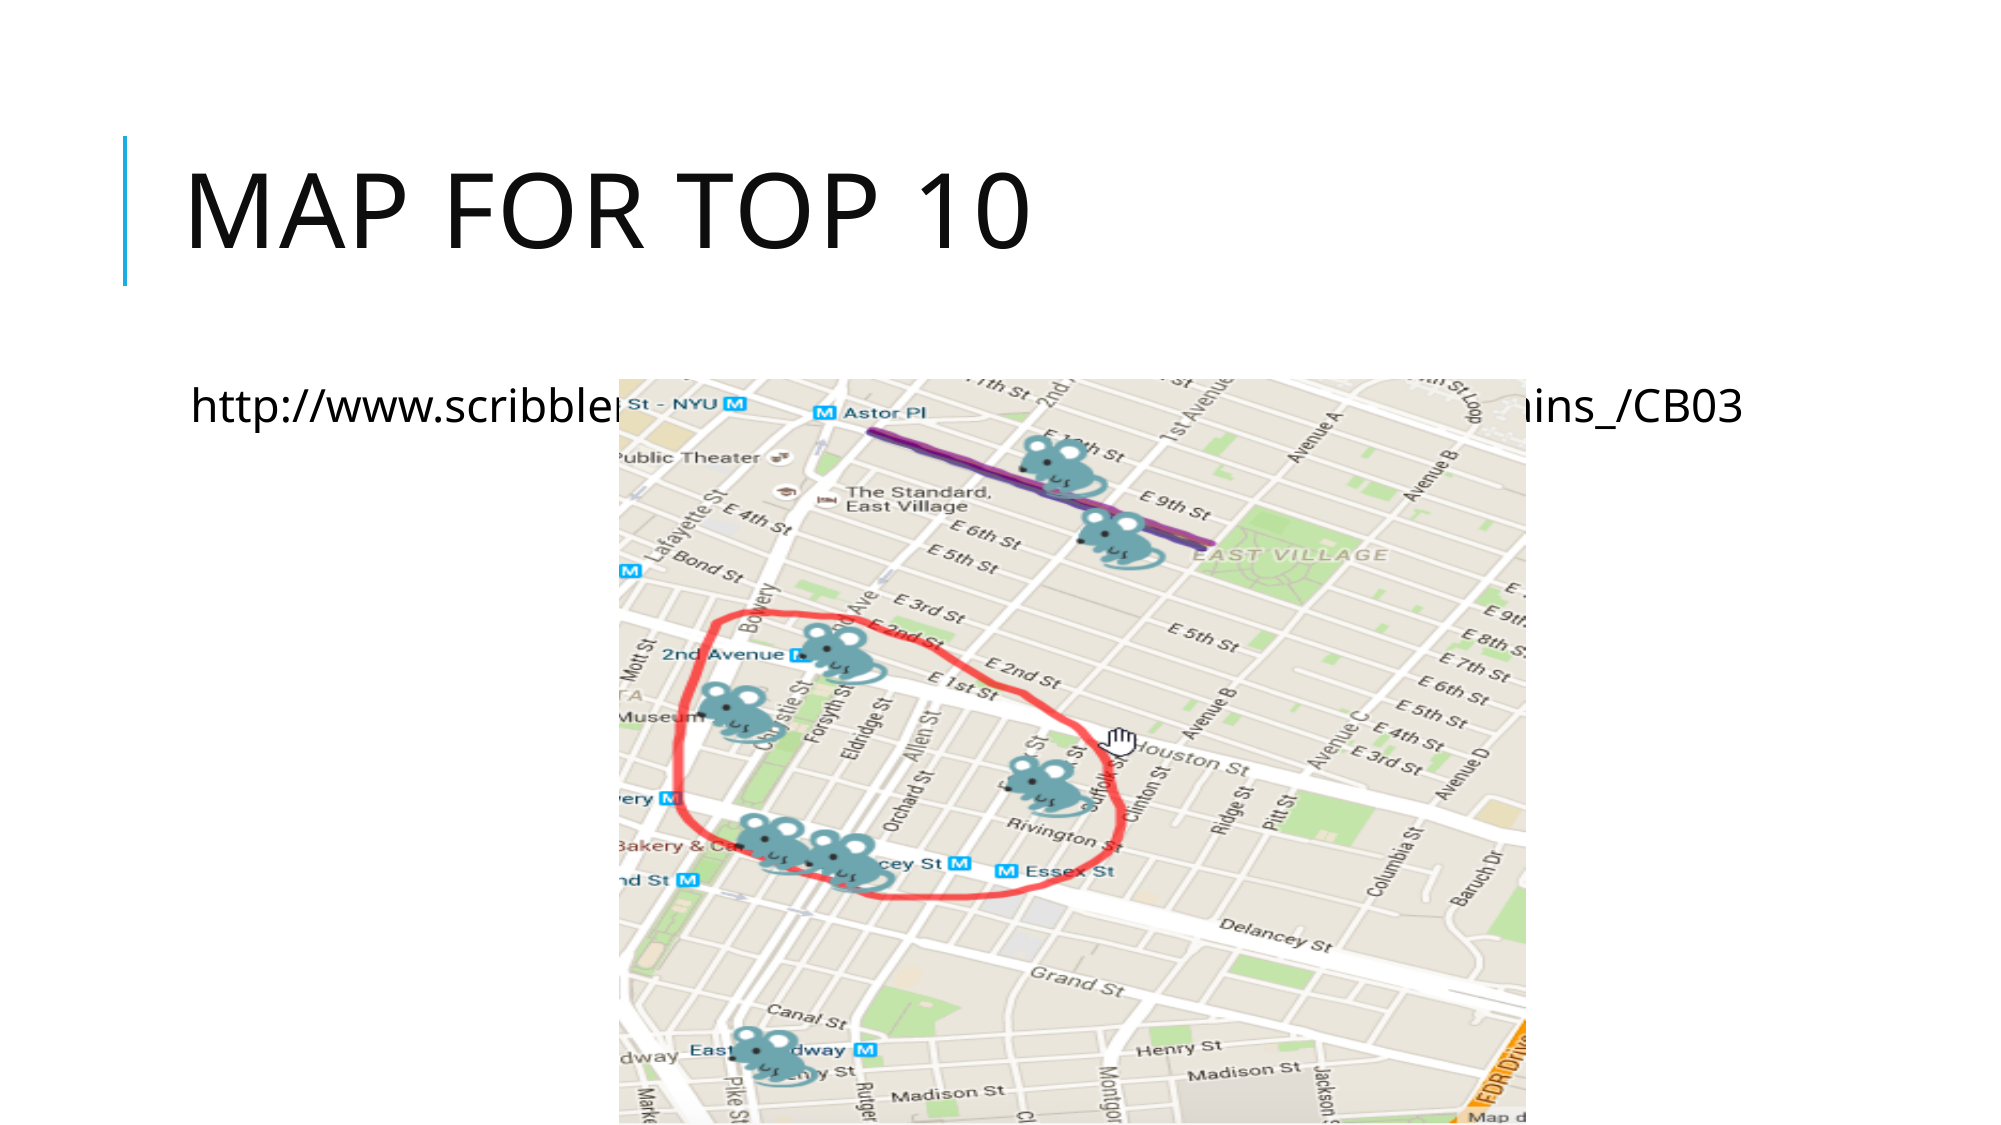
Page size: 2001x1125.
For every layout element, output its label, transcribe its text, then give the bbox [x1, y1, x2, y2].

list http://www.scribblemaps.com/maps/view/Top_10_rats_complains_/CB03 [168, 375, 619, 1035]
title Map for top 10 [168, 96, 1763, 342]
picture [619, 379, 1526, 1125]
picture [623, 567, 638, 575]
list http://www.scribblemaps.com/maps/view/Top_10_rats_complains_/CB03 [1526, 375, 1763, 1035]
